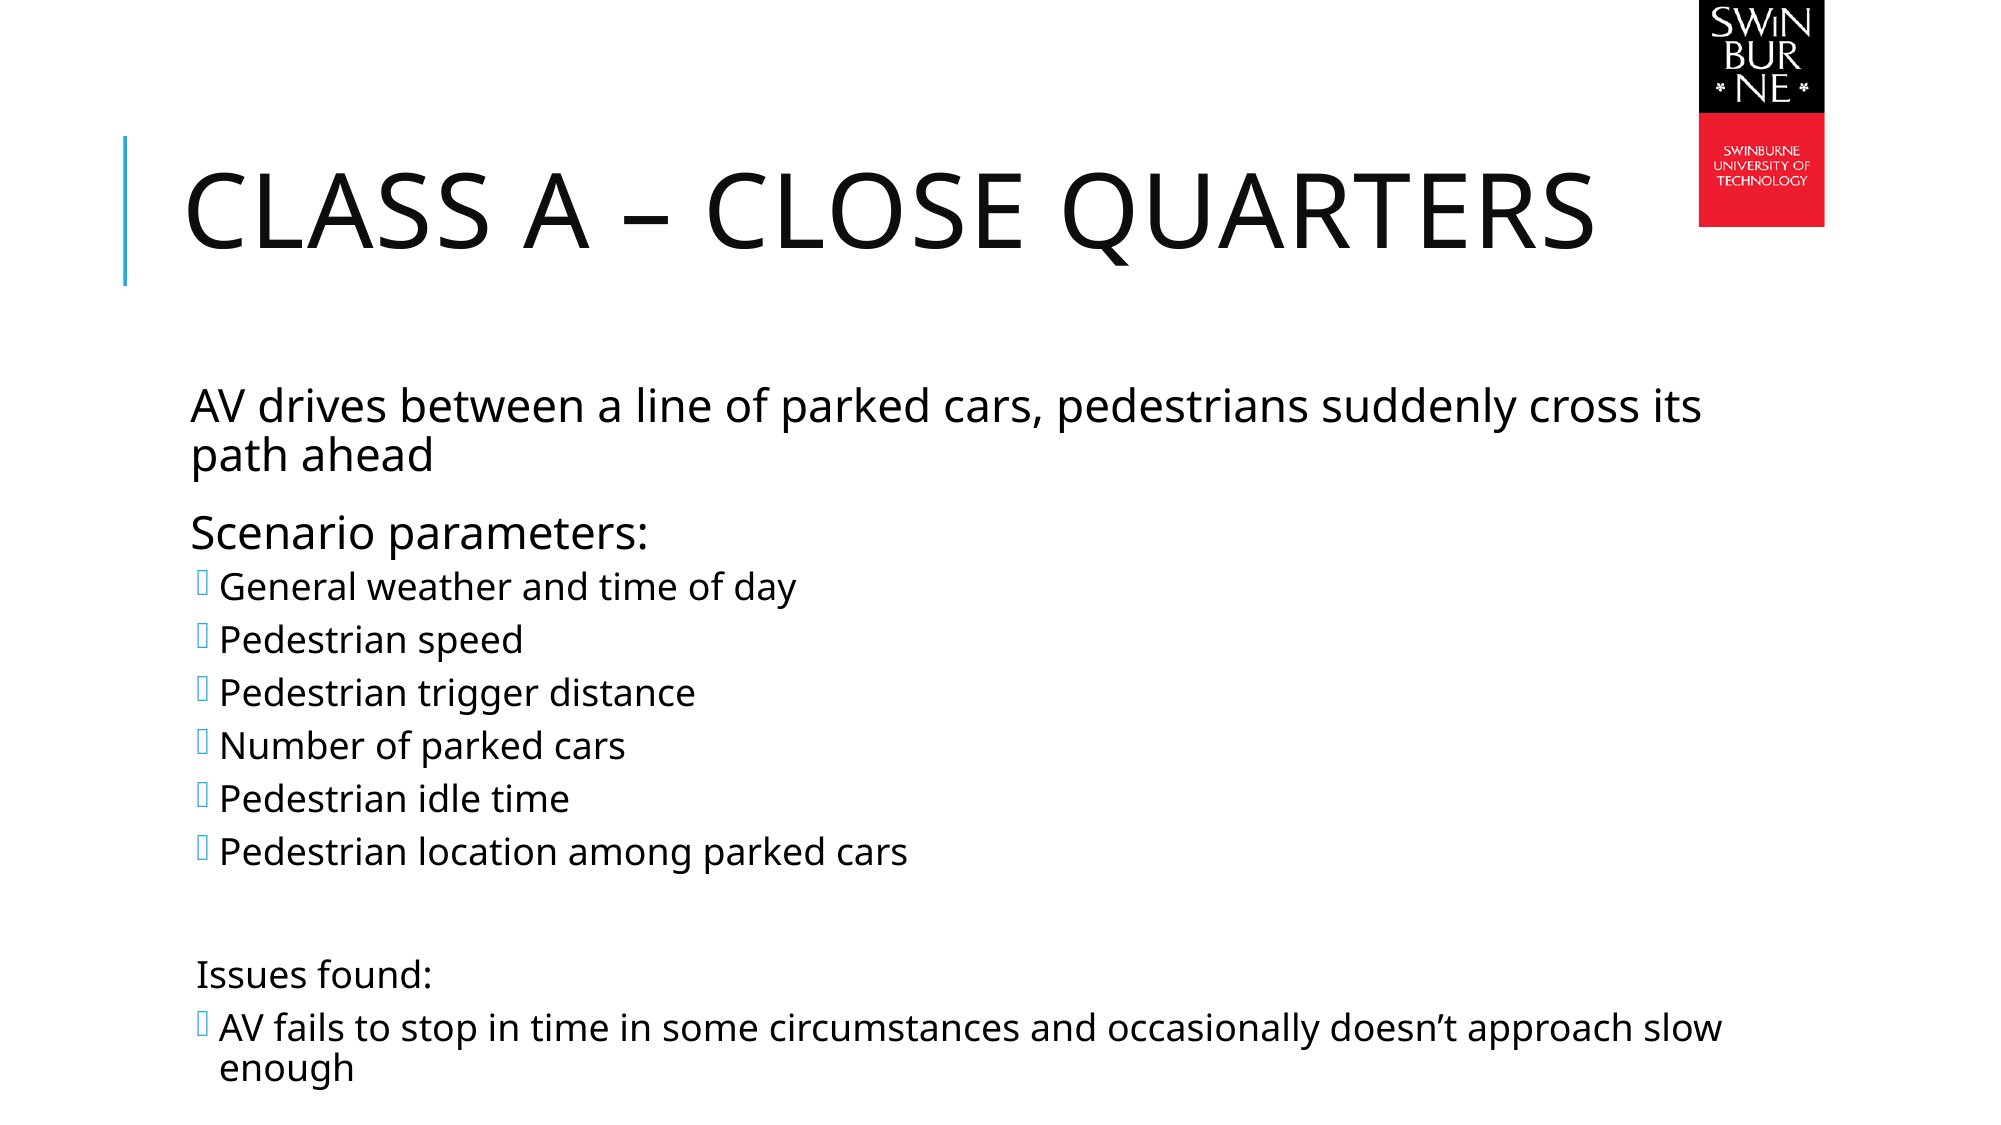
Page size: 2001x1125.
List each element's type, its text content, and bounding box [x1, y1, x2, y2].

list AV drives between a line of parked cars, pedestrians suddenly cross its path ahead Scenario parameters: General weather and time of day Pedestrian speed Pedestrian trigger distance Number of parked cars Pedestrian idle time Pedestrian location among parked cars Issues found: AV fails to stop in time in some circumstances and occasionally doesn’t approach slow enough [168, 375, 1763, 1035]
title Class A – Close Quarters [168, 96, 1763, 342]
picture [1699, 0, 1825, 227]
